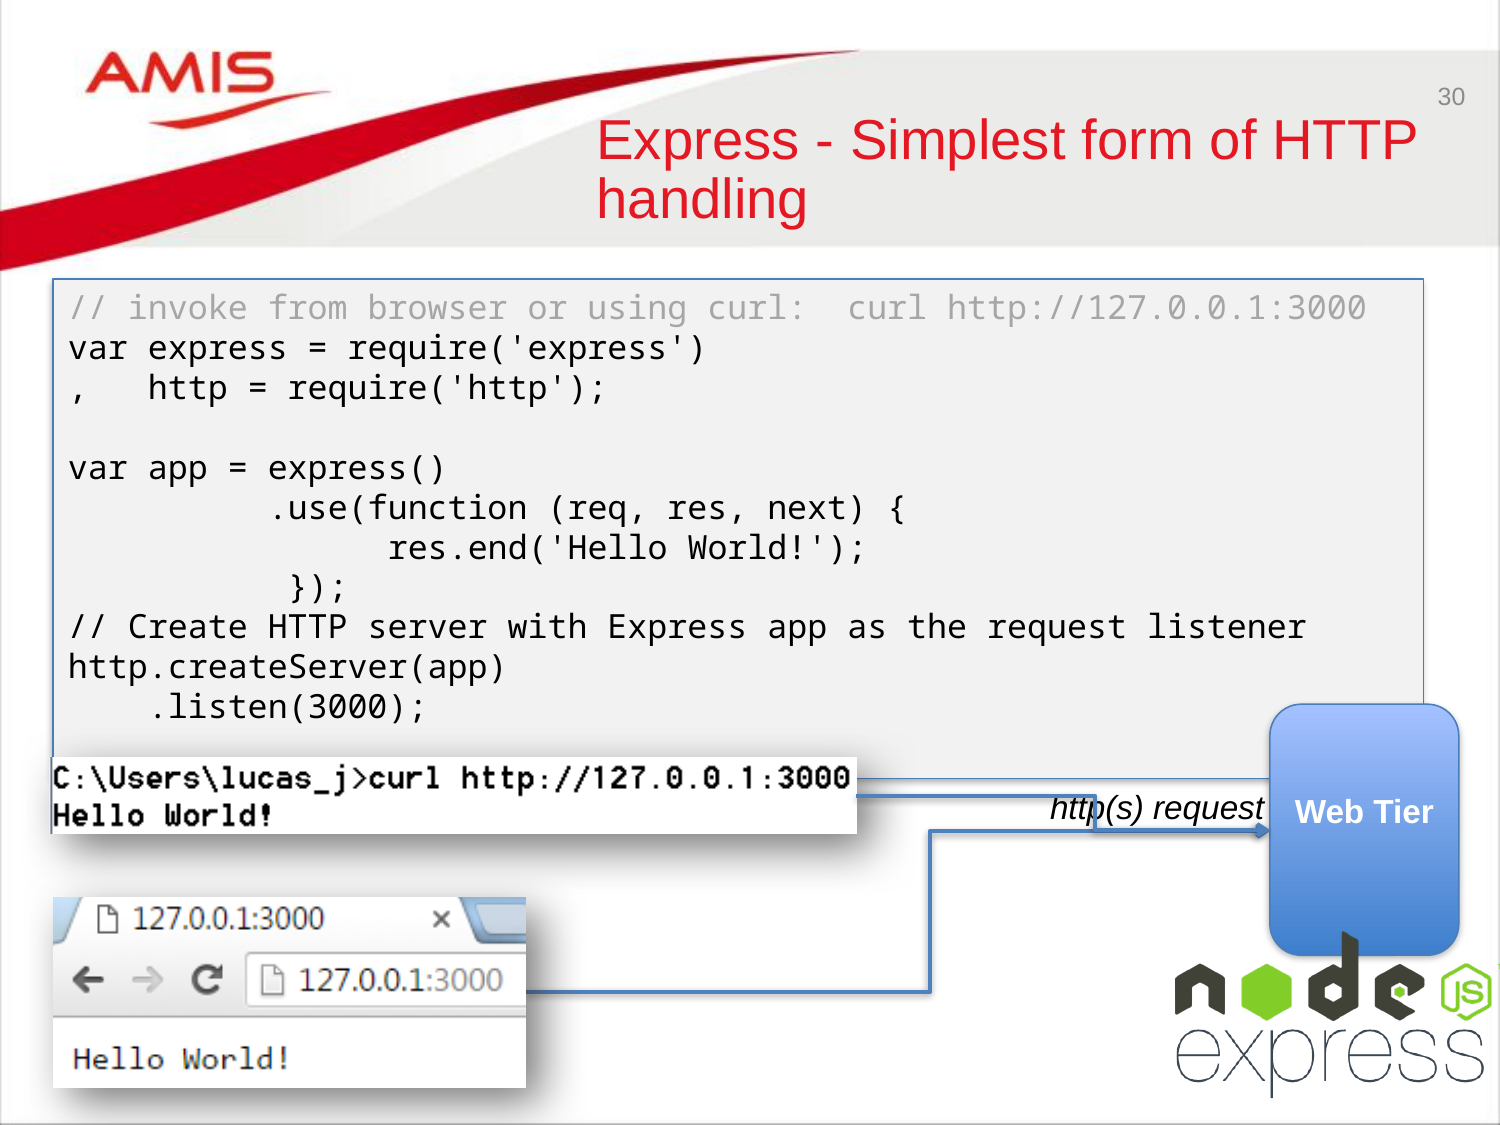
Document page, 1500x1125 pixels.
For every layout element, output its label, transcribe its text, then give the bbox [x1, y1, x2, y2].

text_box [855, 795, 1271, 830]
title Express - Simplest form of HTTP handling [596, 90, 1447, 253]
text_box [52, 278, 1265, 779]
text_box http(s) request [1035, 778, 1280, 834]
picture [0, 0, 1500, 1125]
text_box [525, 837, 1271, 993]
text_box Web Tier [1269, 703, 1460, 891]
slide_number 30 [1328, 54, 1481, 138]
text_box // invoke from browser or using curl: curl http://127.0.0.1:3000 var express = require('express') , http = require('http'); var app = express() .use(function (req, res, next) { res.end('Hello World!'); }); // Create HTTP server with Express app as the request listener http.createServer(app) .listen(3000); [53, 278, 1481, 733]
